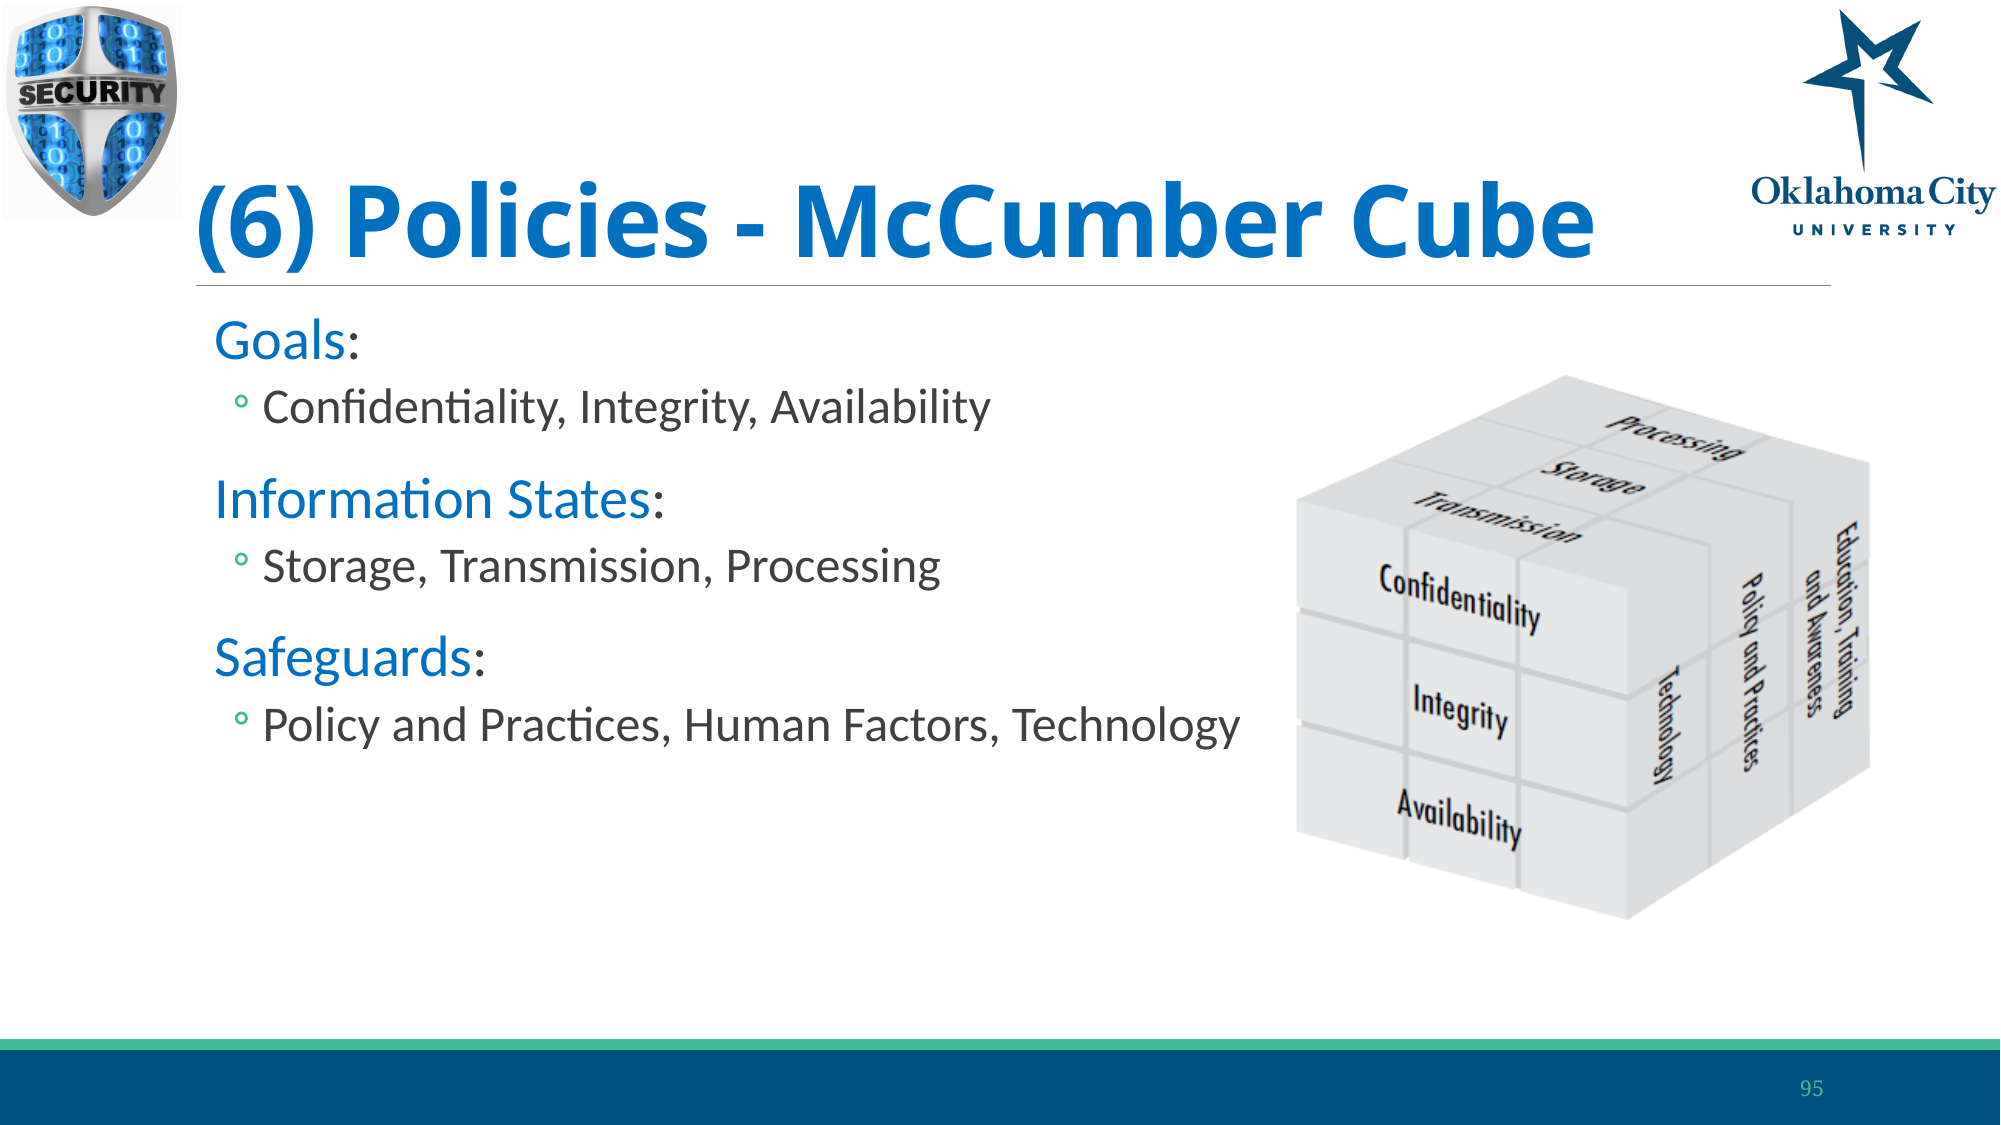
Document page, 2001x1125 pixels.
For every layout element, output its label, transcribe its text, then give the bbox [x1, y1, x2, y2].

picture [1740, 0, 2001, 246]
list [1251, 338, 1915, 942]
picture [2, 3, 183, 221]
list Goals: Confidentiality, Integrity, Availability Information States: Storage, Transmission, Processing Safeguards: Policy and Practices, Human Factors, Technology [199, 302, 1266, 1006]
title (6) Policies - McCumber Cube [180, 47, 1830, 285]
slide_number 95 [1624, 1059, 1840, 1120]
